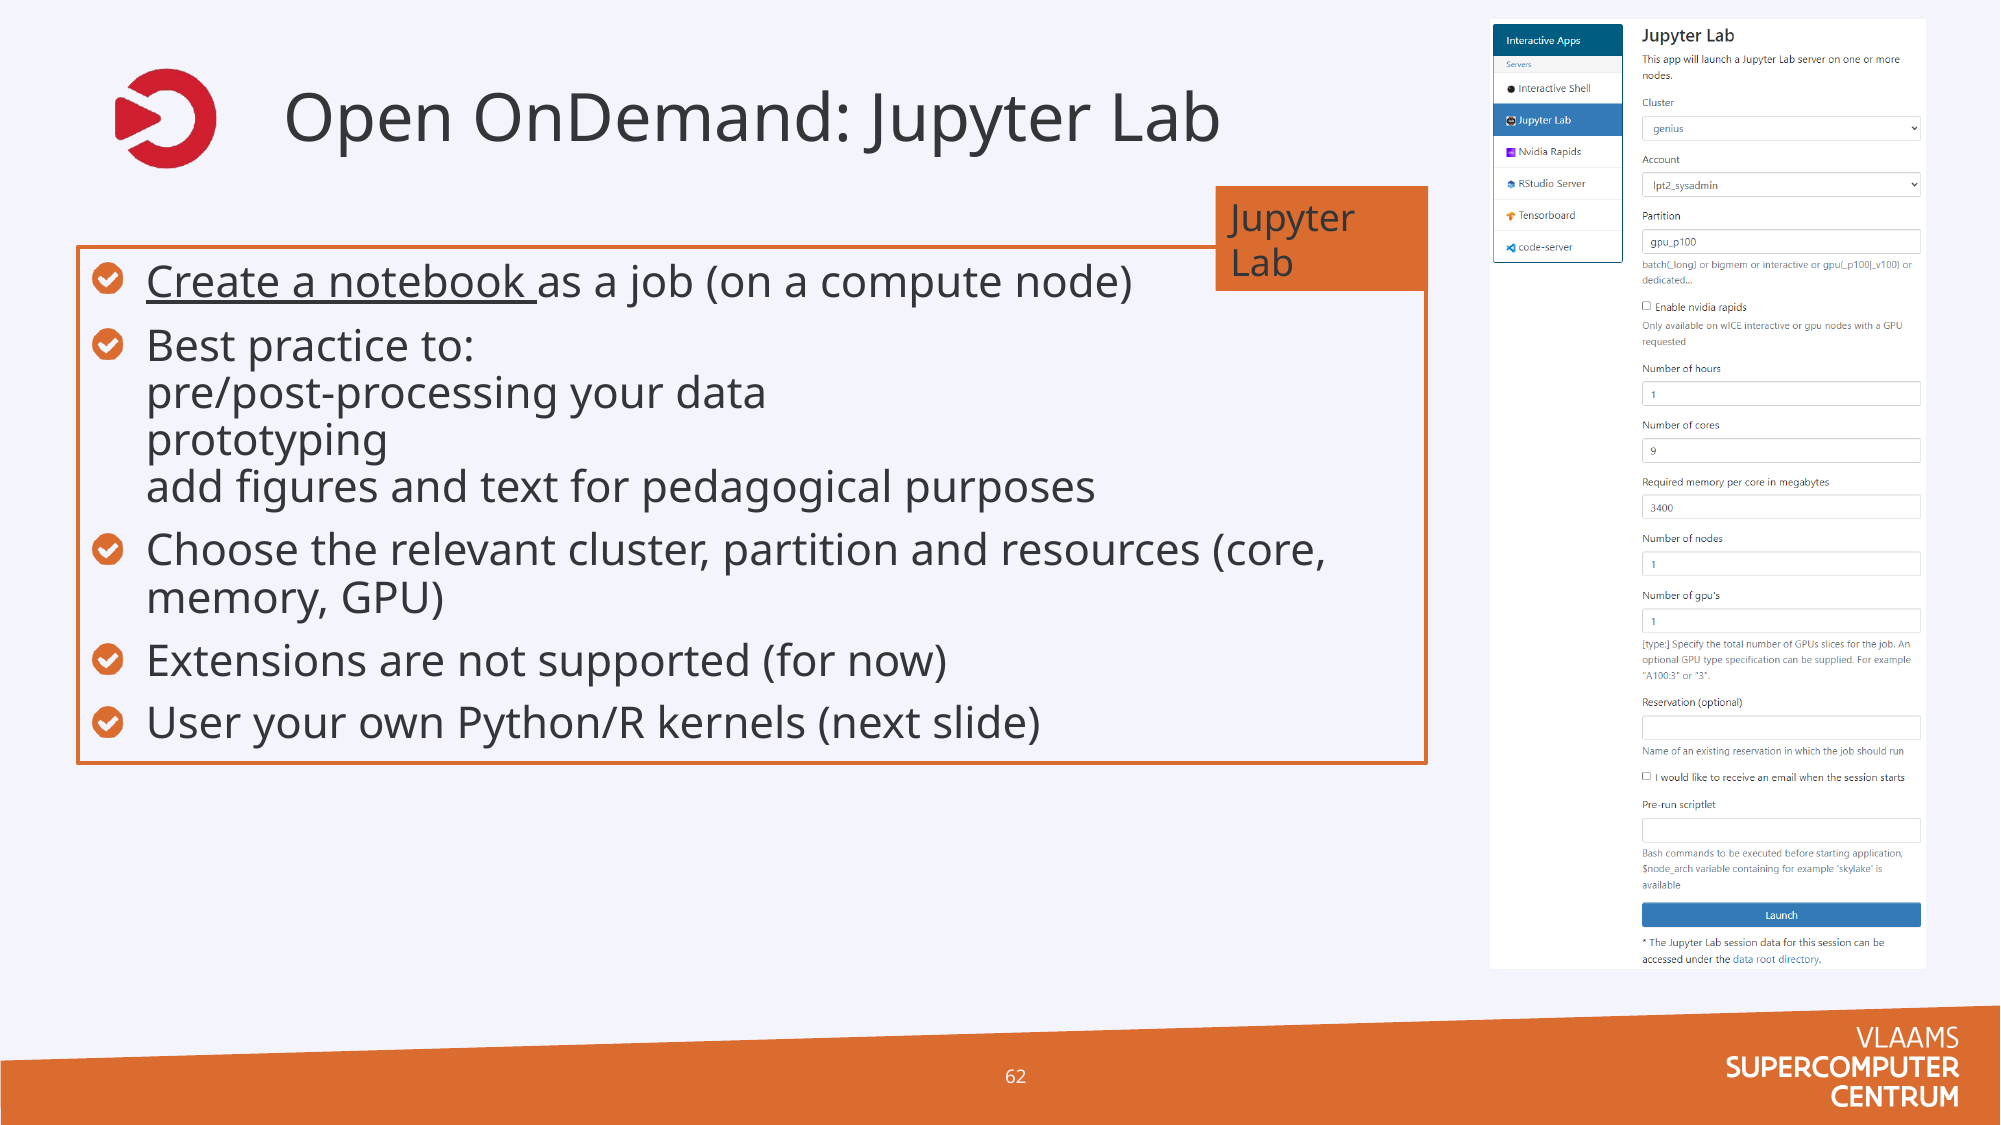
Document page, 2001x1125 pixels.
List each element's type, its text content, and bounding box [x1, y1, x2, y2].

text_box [77, 186, 1429, 764]
picture [1725, 1021, 1960, 1117]
picture [102, 54, 230, 183]
text_box Open OnDemand: Jupyter Lab [118, 54, 1390, 185]
picture [1490, 19, 1926, 969]
text_box 62 [958, 1047, 1042, 1108]
